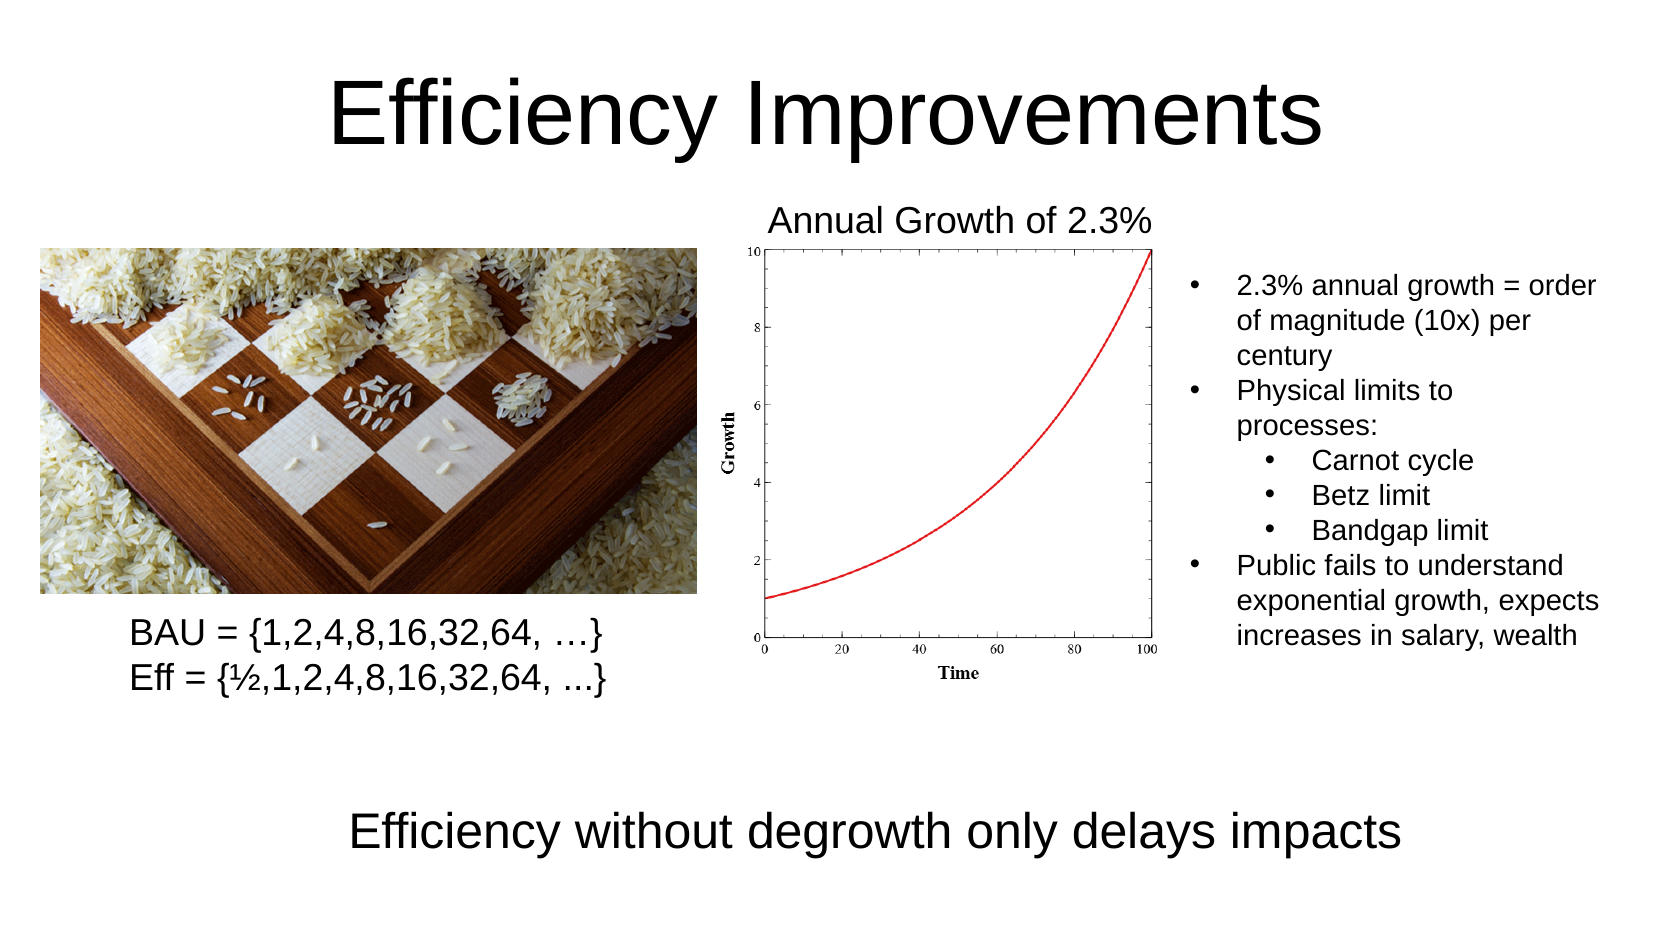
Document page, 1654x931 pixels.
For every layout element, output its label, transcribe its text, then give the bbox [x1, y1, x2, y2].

picture [714, 243, 1158, 687]
text_box 2.3% annual growth = order of magnitude (10x) per century Physical limits to processes: Carnot cycle Betz limit Bandgap limit Public fails to understand exponential growth, expects increases in salary, wealth [1174, 259, 1618, 659]
title Efficiency Improvements [82, 37, 1571, 193]
picture [39, 248, 697, 594]
text_box Efficiency without degrowth only delays impacts [333, 791, 1418, 866]
text_box BAU = {1,2,4,8,16,32,64, …} Eff = {½,1,2,4,8,16,32,64, ...} [114, 602, 622, 700]
text_box Annual Growth of 2.3% [752, 188, 1168, 248]
